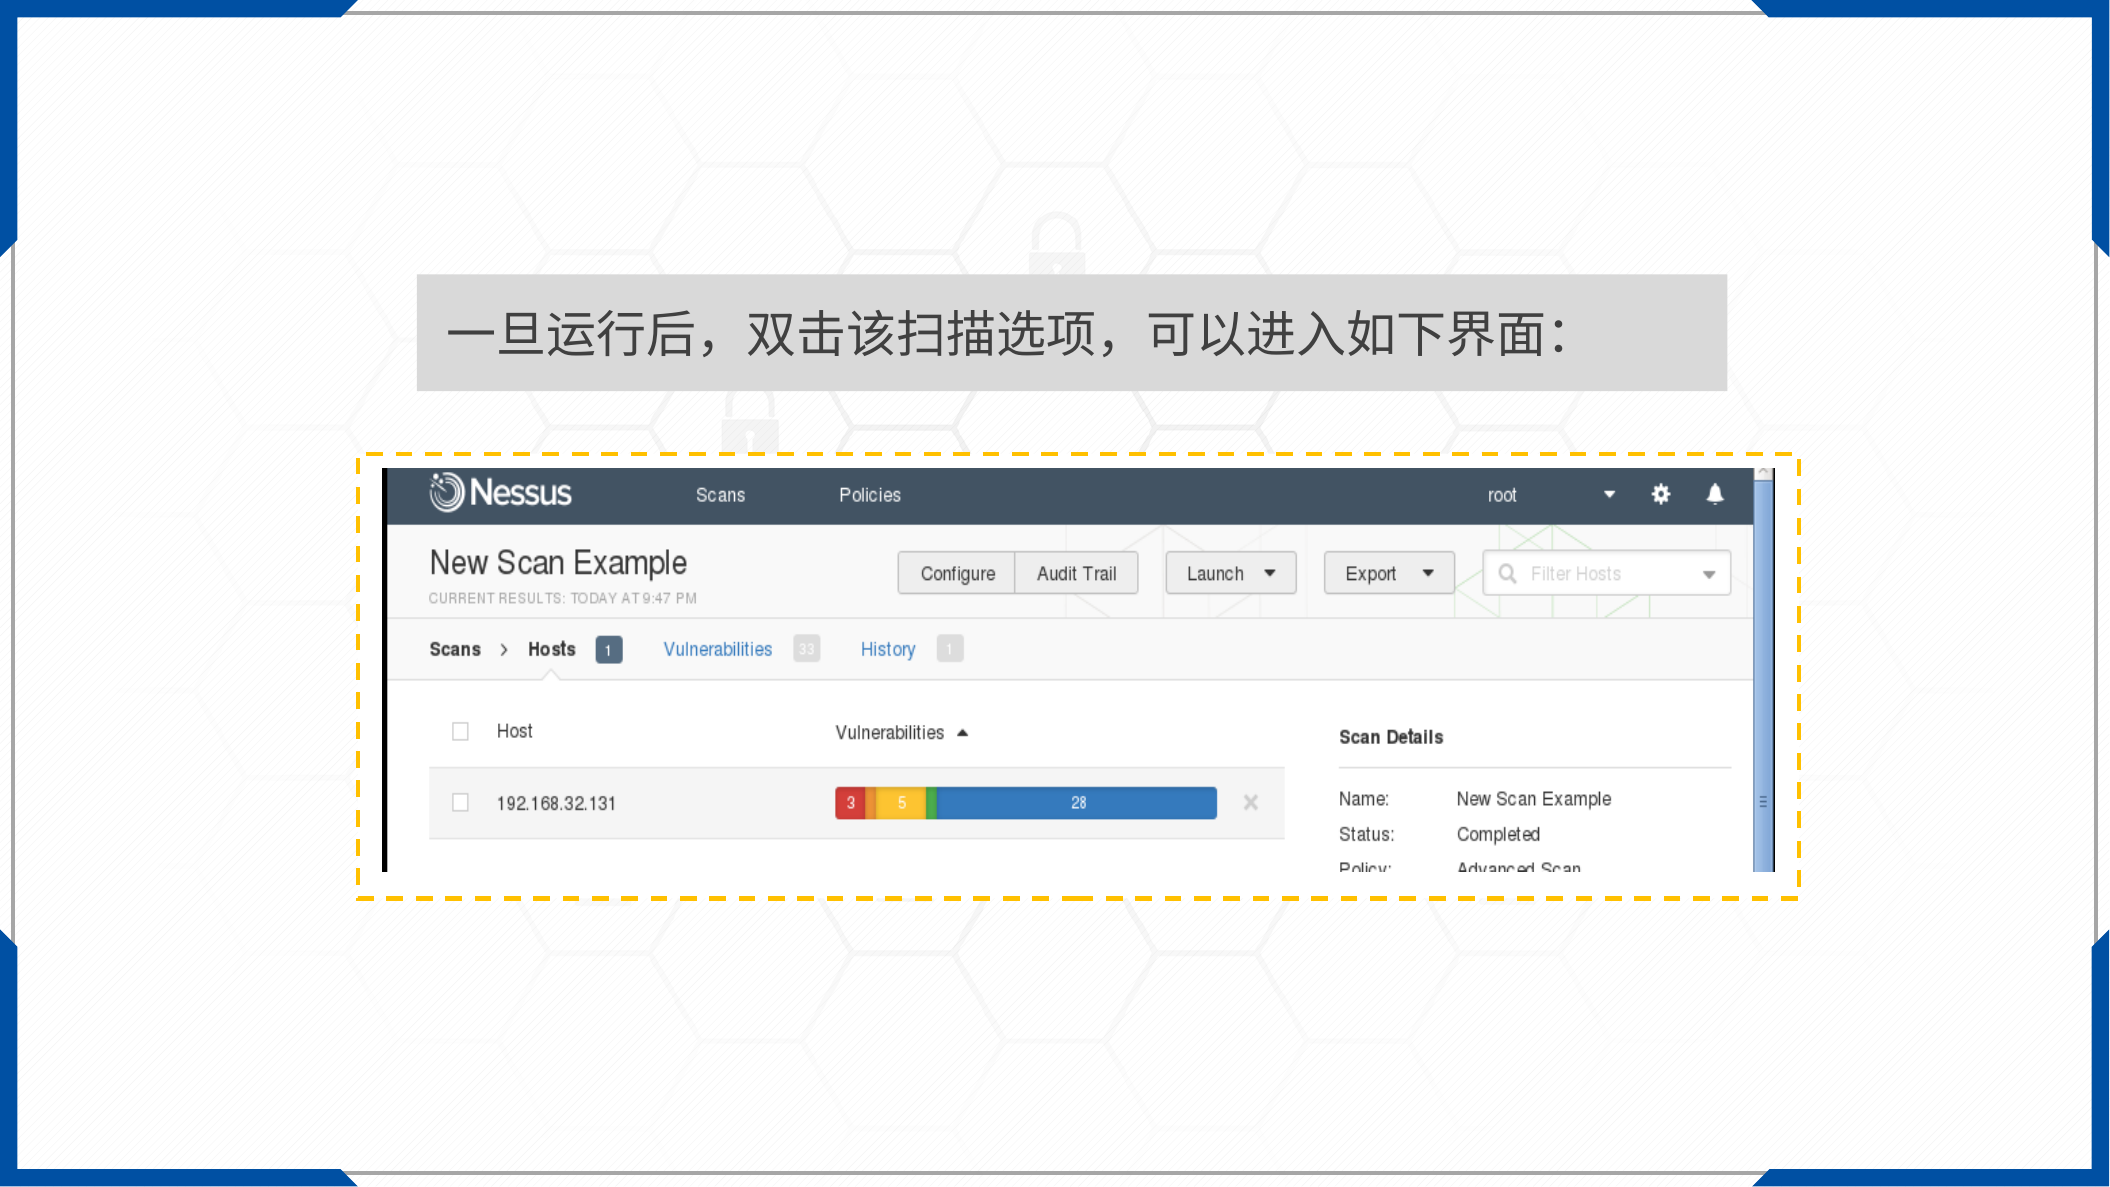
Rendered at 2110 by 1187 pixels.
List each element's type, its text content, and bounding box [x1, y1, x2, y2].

text_box 一旦运行后，双击该扫描选项，可以进入如下界面： [416, 274, 1728, 392]
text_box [357, 453, 1799, 899]
picture [80, 0, 2029, 1187]
